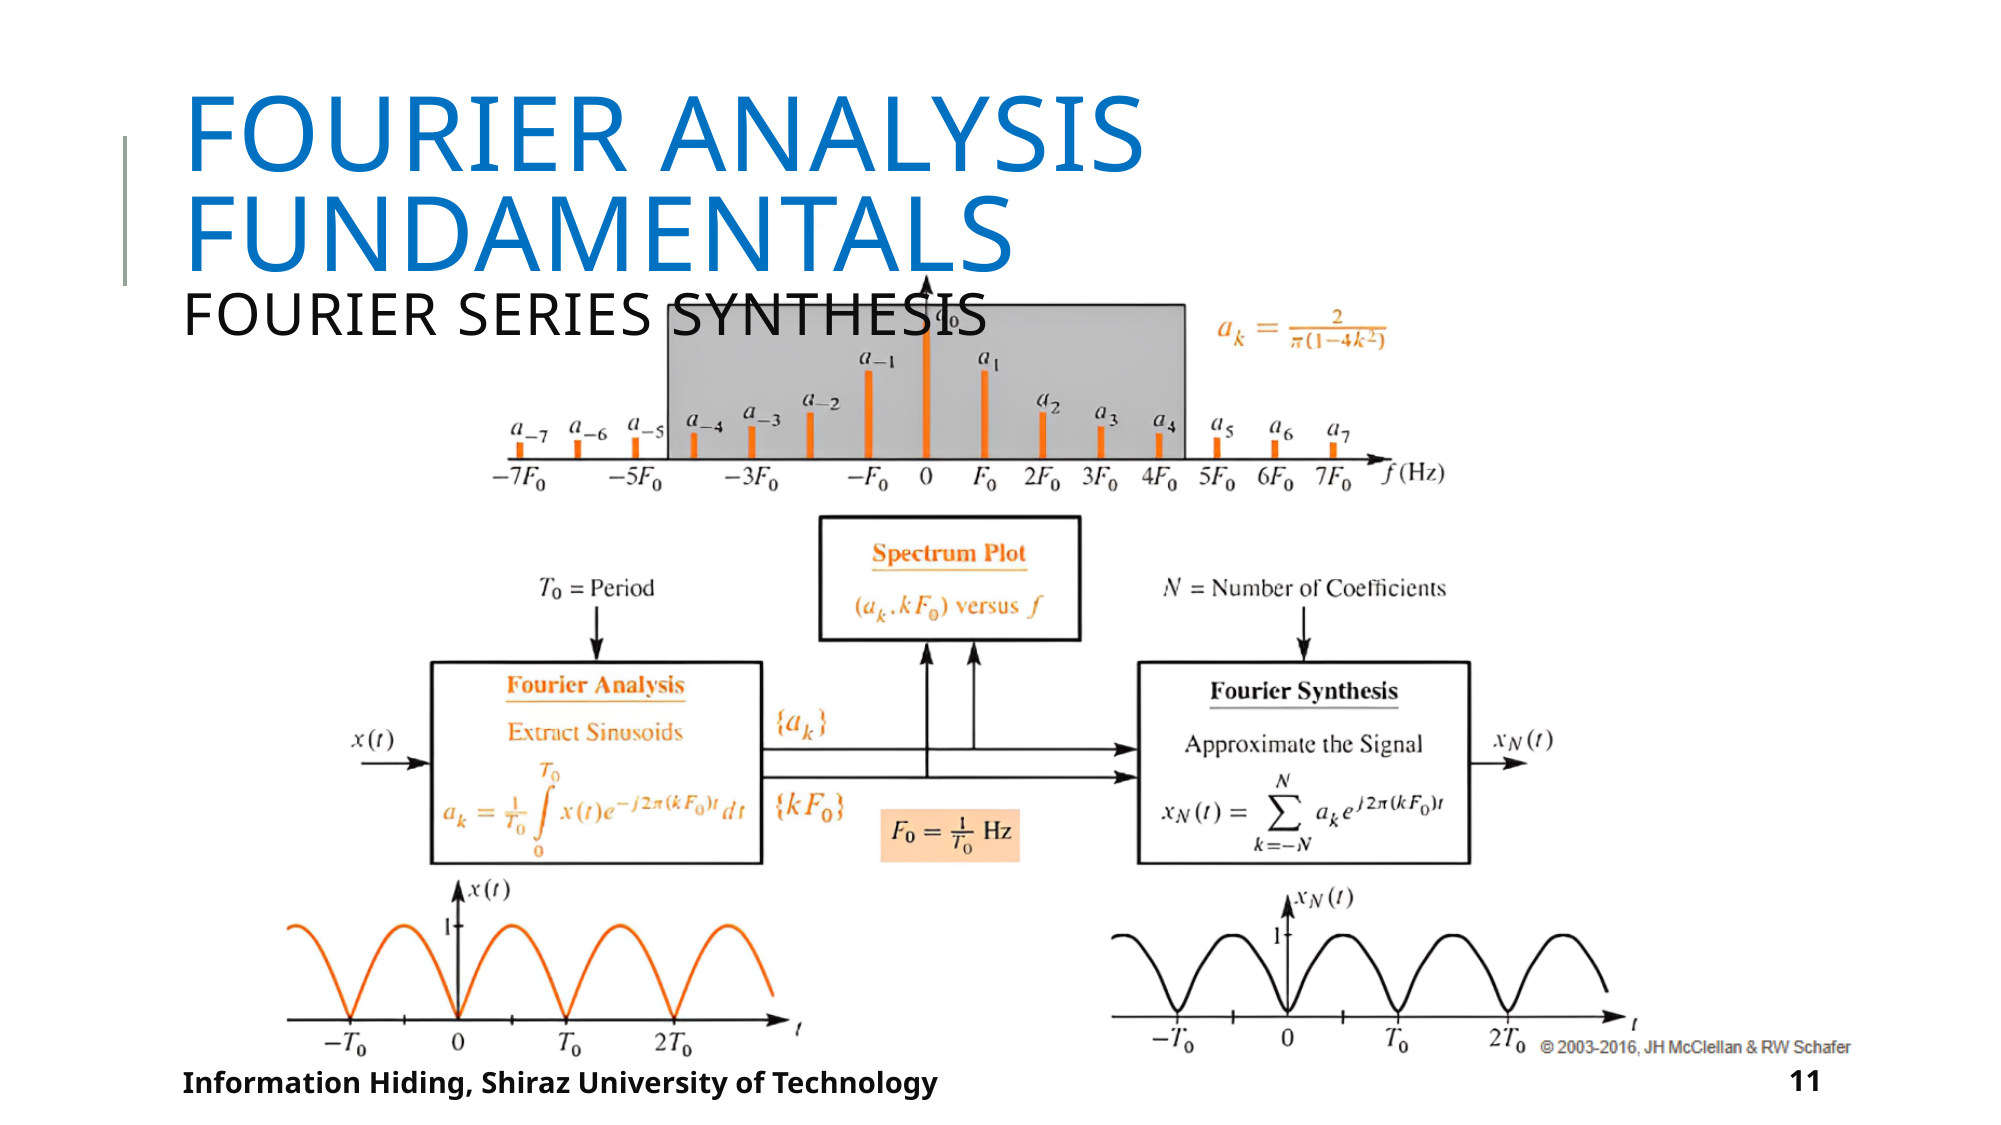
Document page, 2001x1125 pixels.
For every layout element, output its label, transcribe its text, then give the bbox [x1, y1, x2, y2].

slide_number 11 [1773, 1068, 1853, 1105]
title Fourier Analysis Fundamentals Fourier series synthesis [168, 96, 1853, 342]
footer Information Hiding, Shiraz University of Technology [168, 1059, 1773, 1105]
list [273, 223, 1655, 1083]
picture [1538, 1031, 1854, 1061]
